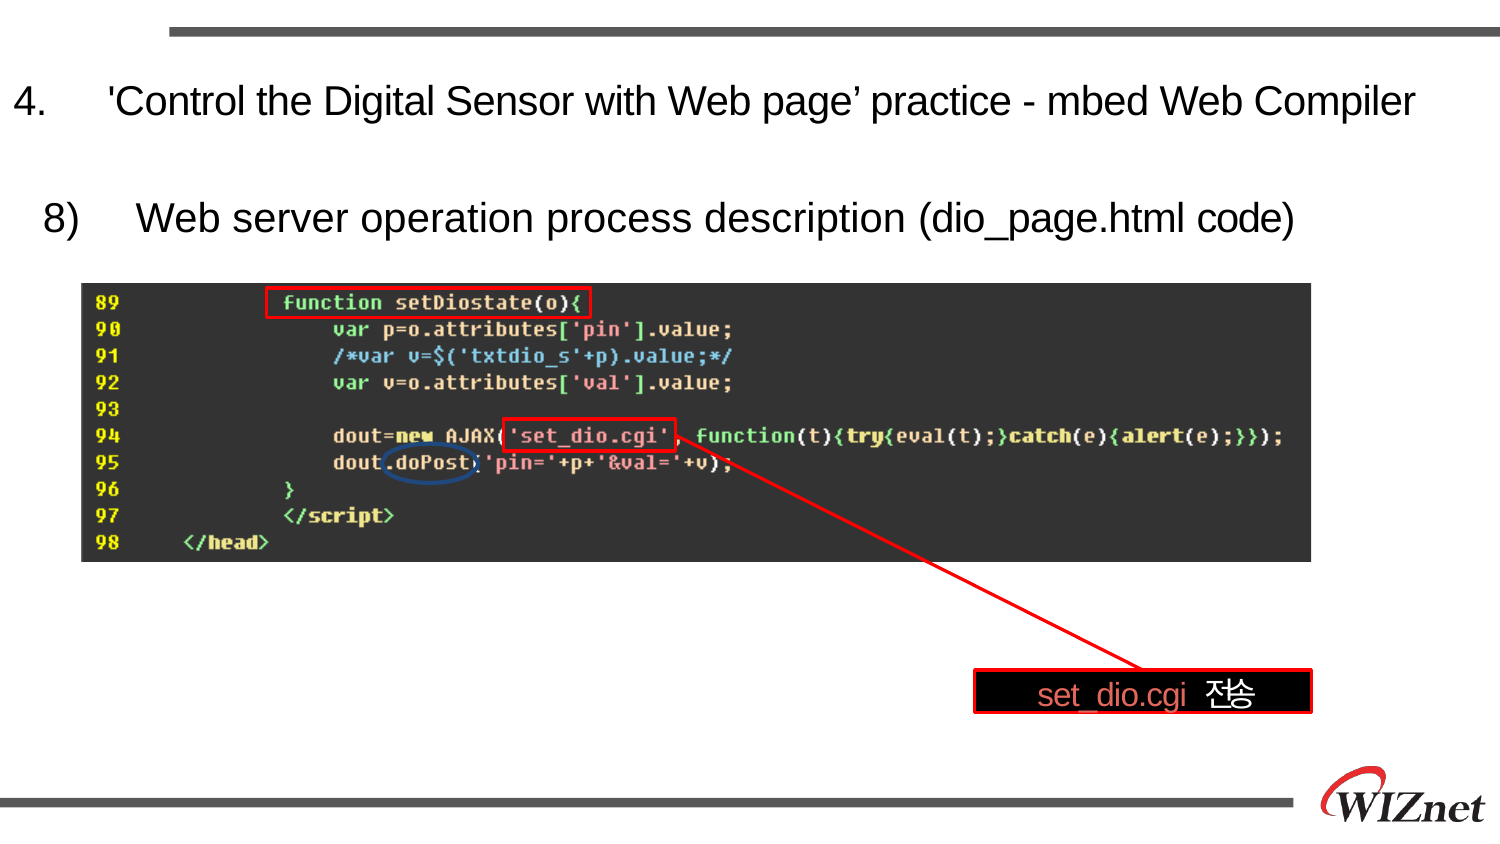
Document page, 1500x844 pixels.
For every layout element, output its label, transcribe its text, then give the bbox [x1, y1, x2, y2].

text_box 8) Web server operation process description (dio_page.html code) [40, 215, 1500, 241]
text_box [503, 418, 676, 452]
text_box [266, 288, 591, 318]
text_box [381, 443, 479, 484]
text_box set_dio.cgi 전송 [974, 670, 1312, 713]
picture [1316, 762, 1486, 822]
title 4. 'Control the Digital Sensor with Web page’ practice - mbed Web Compiler [11, 73, 1500, 215]
text_box [81, 283, 1312, 562]
